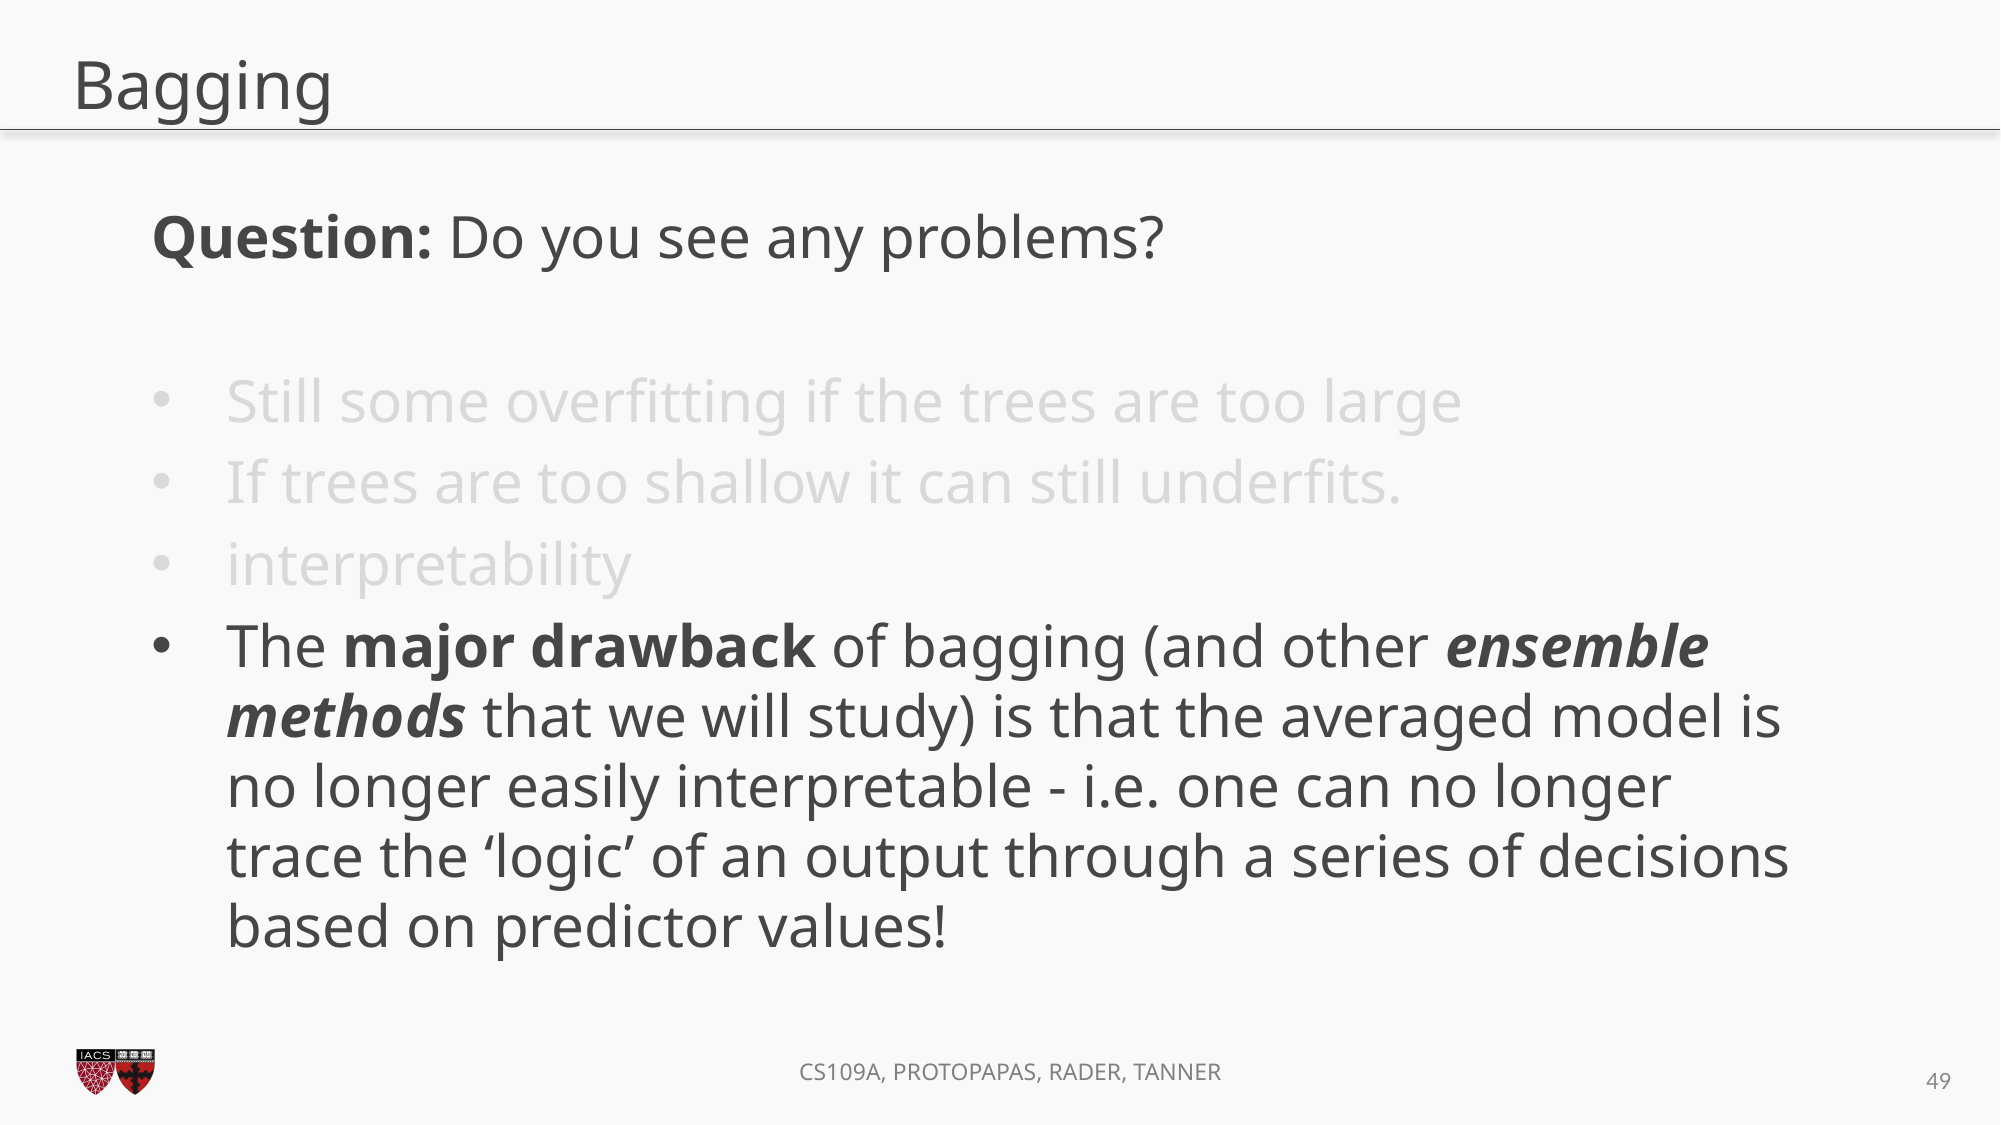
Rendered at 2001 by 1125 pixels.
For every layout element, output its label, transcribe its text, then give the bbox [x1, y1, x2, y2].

list Question: Do you see any problems? Still some overfitting if the trees are too large If trees are too shallow it can still underfits. interpretability The major drawback of bagging (and other ensemble methods that we will study) is that the averaged model is no longer easily interpretable - i.e. one can no longer trace the ‘logic’ of an output through a series of decisions based on predictor values! [136, 193, 1831, 540]
slide_number 49 [1500, 1050, 1967, 1110]
picture [75, 1049, 155, 1095]
title Bagging [57, 35, 1943, 162]
